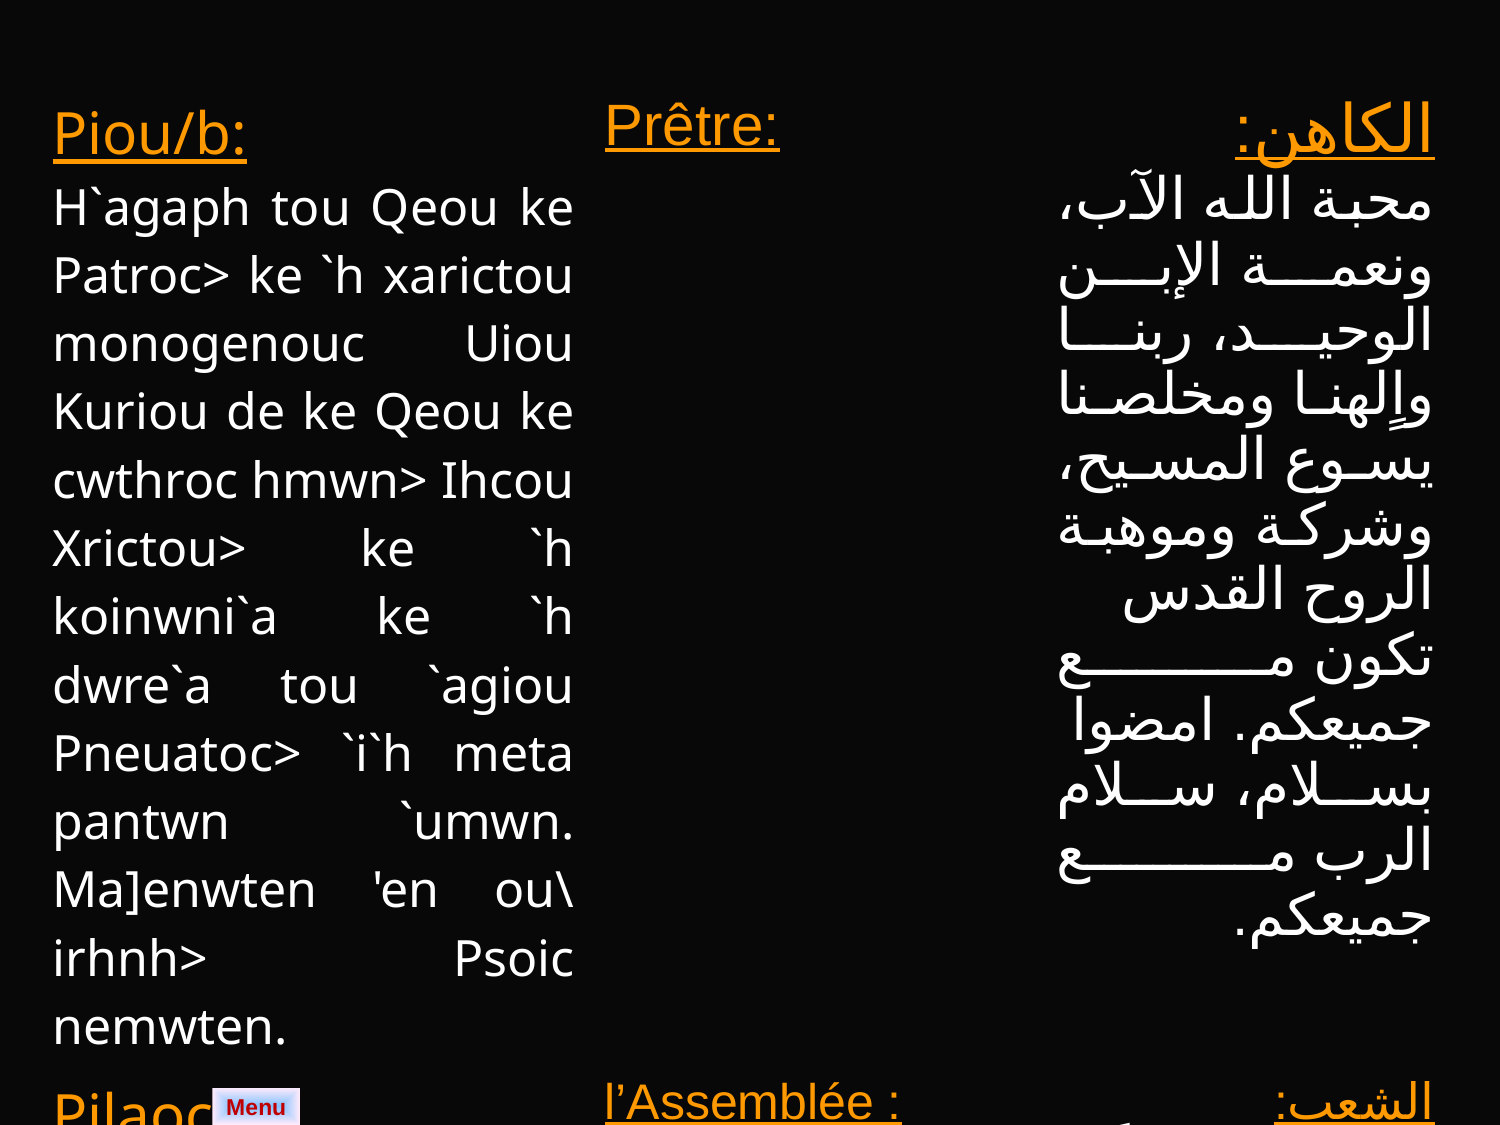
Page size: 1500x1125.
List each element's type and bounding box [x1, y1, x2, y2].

text_box [212, 1087, 300, 1125]
table_header [38, 85, 1450, 1067]
table_cell [38, 1067, 1450, 1125]
